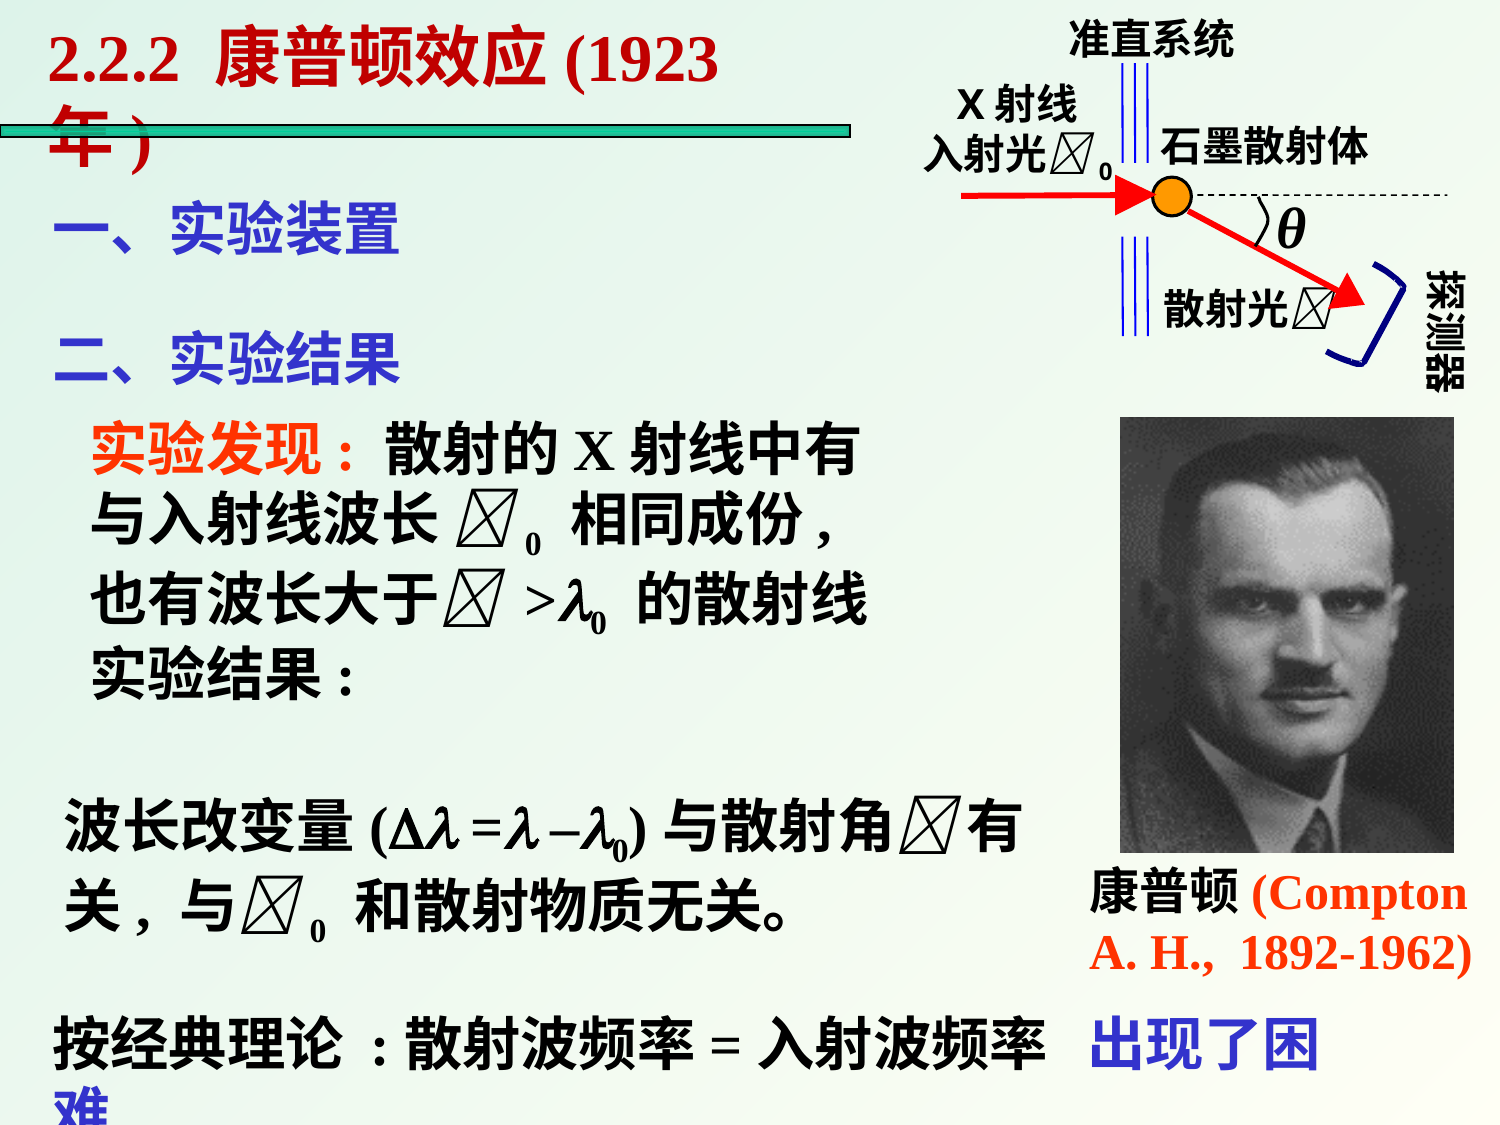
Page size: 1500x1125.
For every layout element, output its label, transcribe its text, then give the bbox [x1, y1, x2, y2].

text_box 波长改变量( = –0)与散射角 有关, 与0 和散射物质无关。 [49, 782, 907, 957]
text_box 2.2.2 康普顿效应(1923年) [33, 7, 850, 125]
text_box 2.2.2 康普顿效应(1923年) [33, 138, 850, 182]
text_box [912, 12, 1500, 988]
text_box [37, 314, 913, 716]
text_box 一、实验装置 [37, 184, 600, 270]
text_box 按经典理论 :散射波频率=入射波频率 出现了困难 [37, 999, 1375, 1125]
text_box [0, 125, 850, 138]
